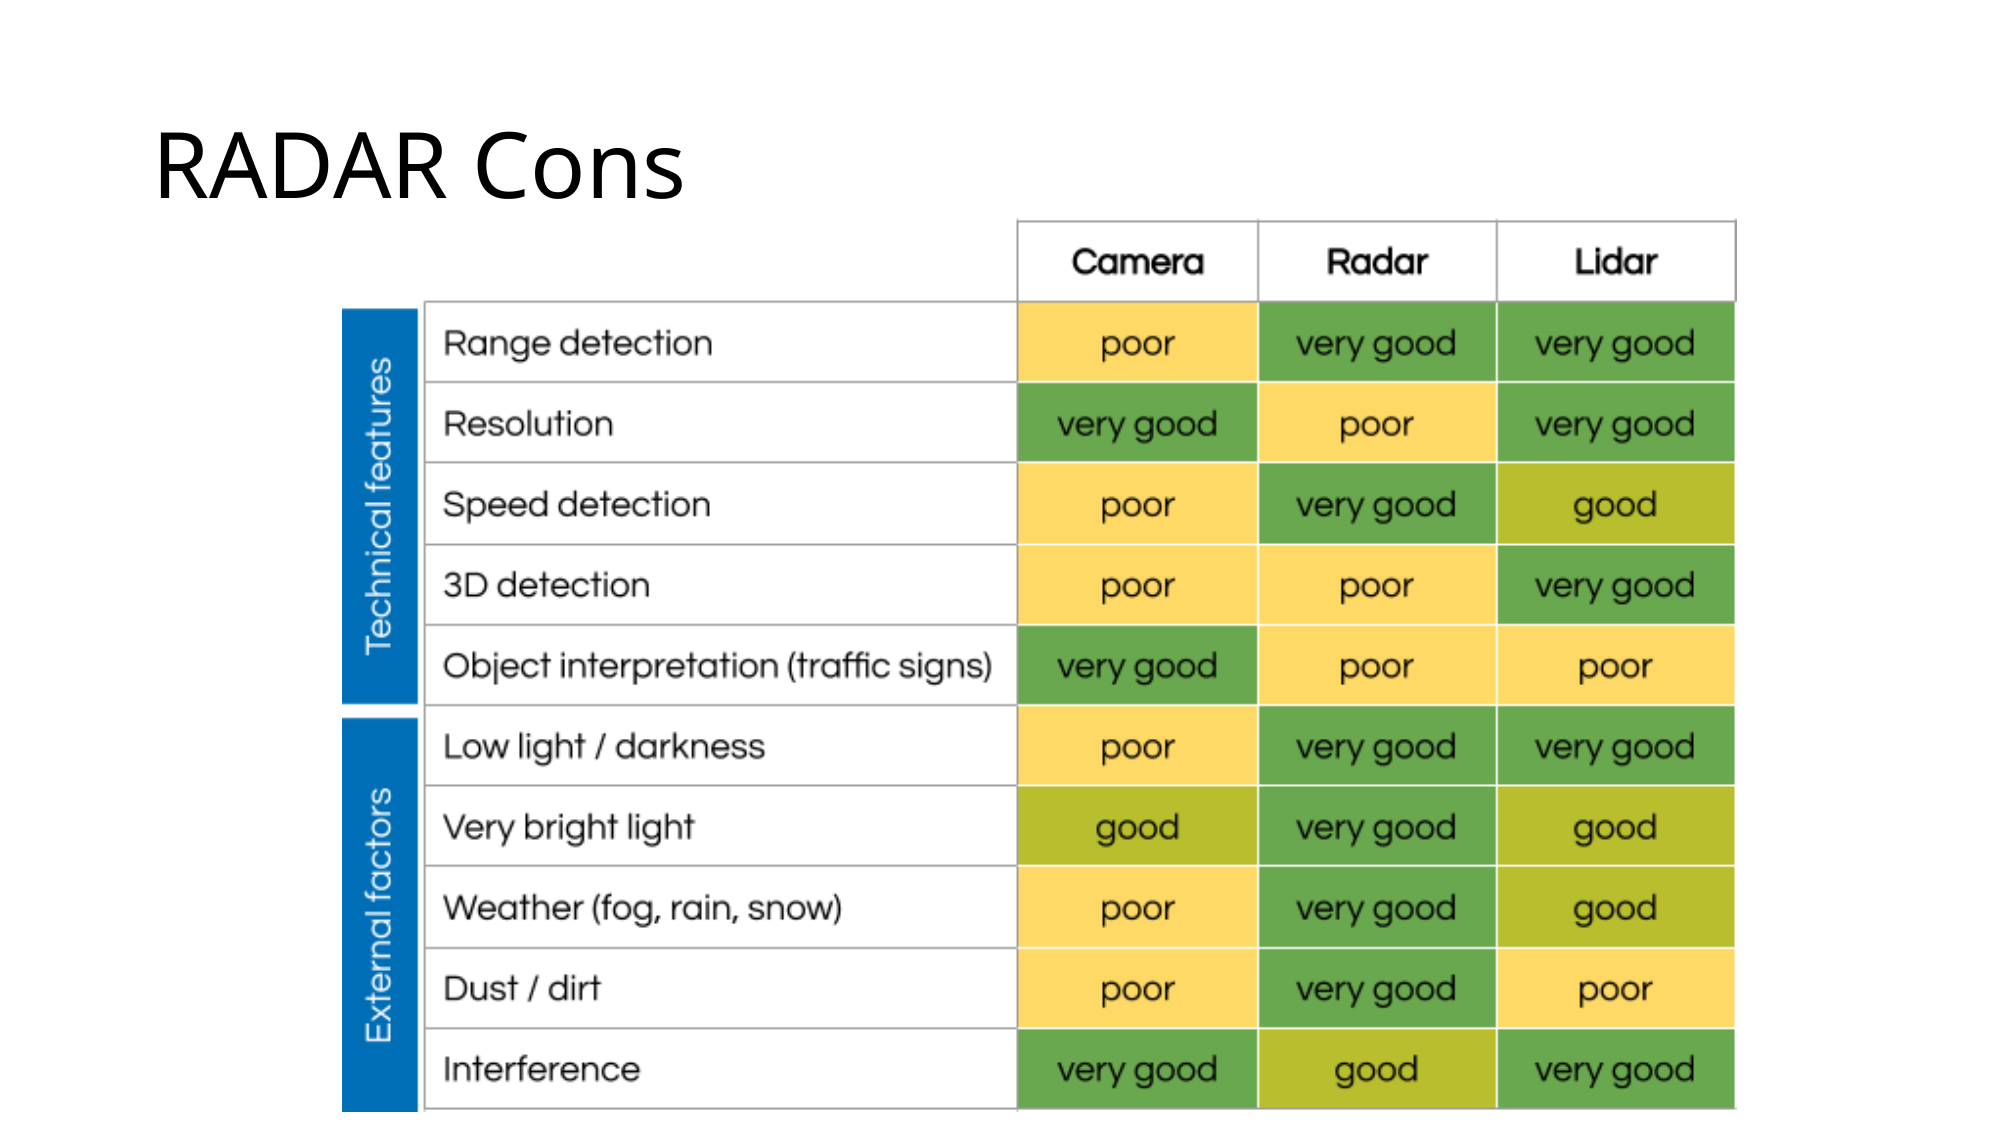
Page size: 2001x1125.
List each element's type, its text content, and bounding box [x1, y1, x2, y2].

picture [342, 217, 1737, 1112]
title RADAR Cons [137, 59, 1863, 278]
